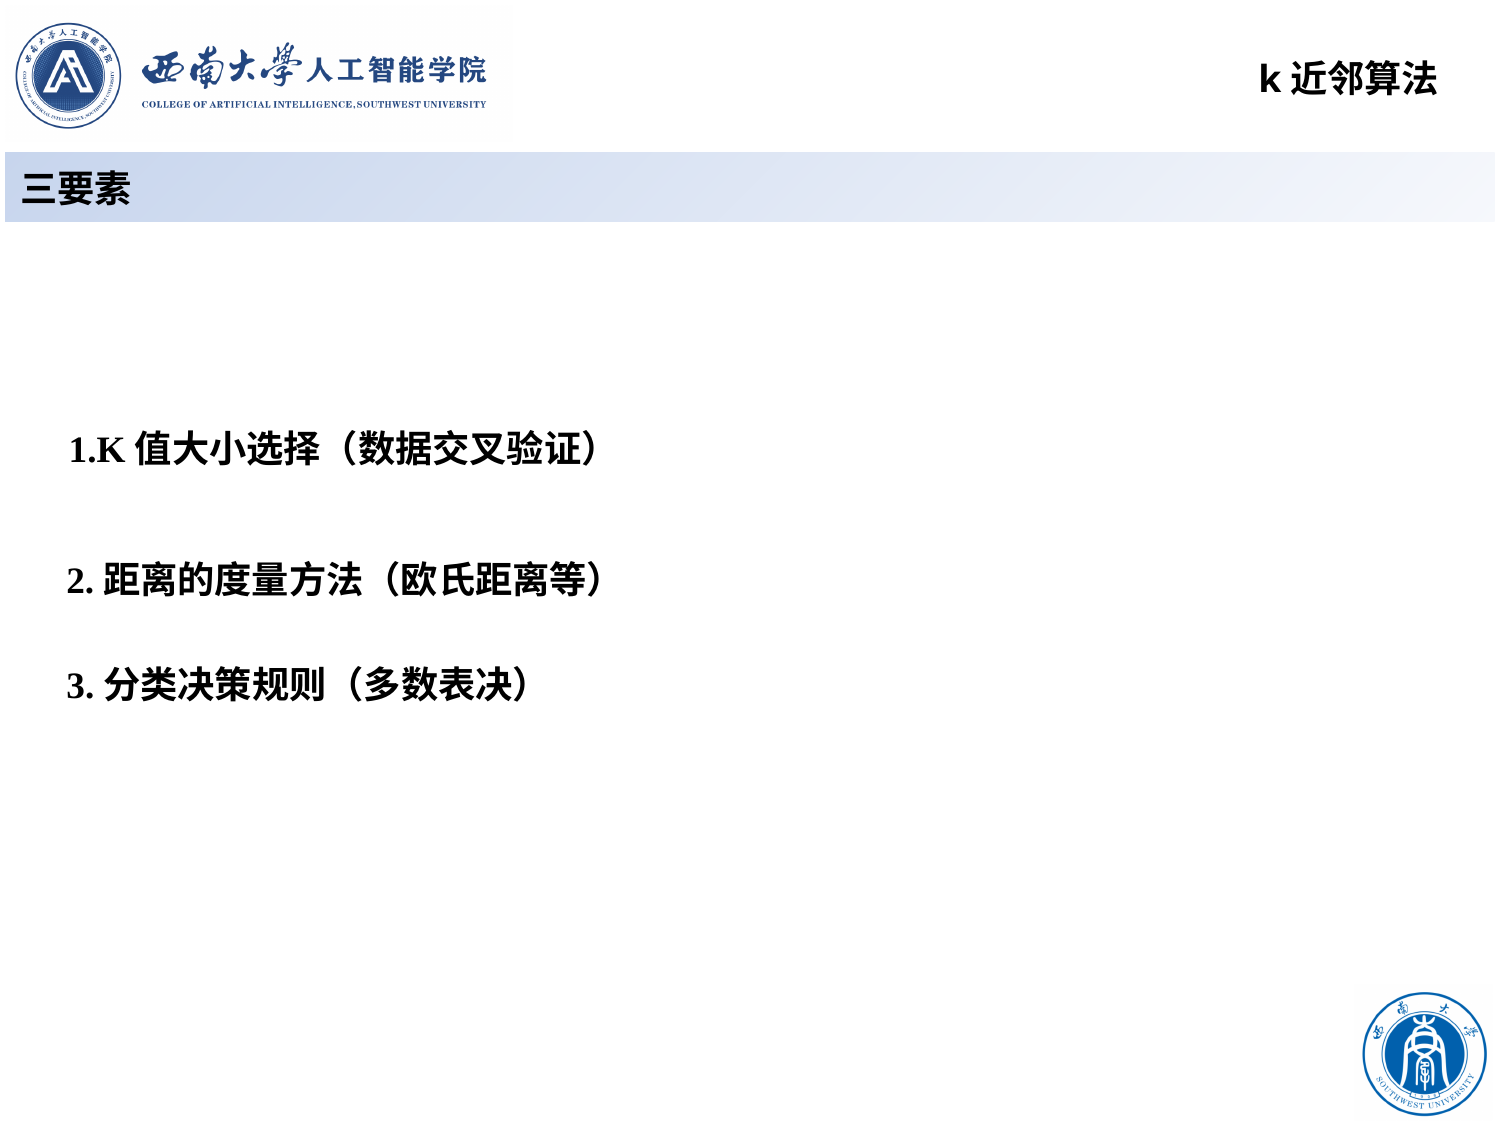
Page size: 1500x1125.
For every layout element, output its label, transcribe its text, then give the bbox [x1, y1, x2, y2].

text_box 3.分类决策规则（多数表决） [64, 636, 1244, 707]
text_box k近邻算法 [1243, 47, 1465, 107]
text_box 1.K值大小选择（数据交叉验证） [51, 395, 1451, 478]
picture [5, 5, 513, 142]
text_box 2.距离的度量方法（欧氏距离等） [49, 526, 799, 608]
text_box 三要素 [4, 152, 1496, 223]
picture [1353, 984, 1493, 1122]
